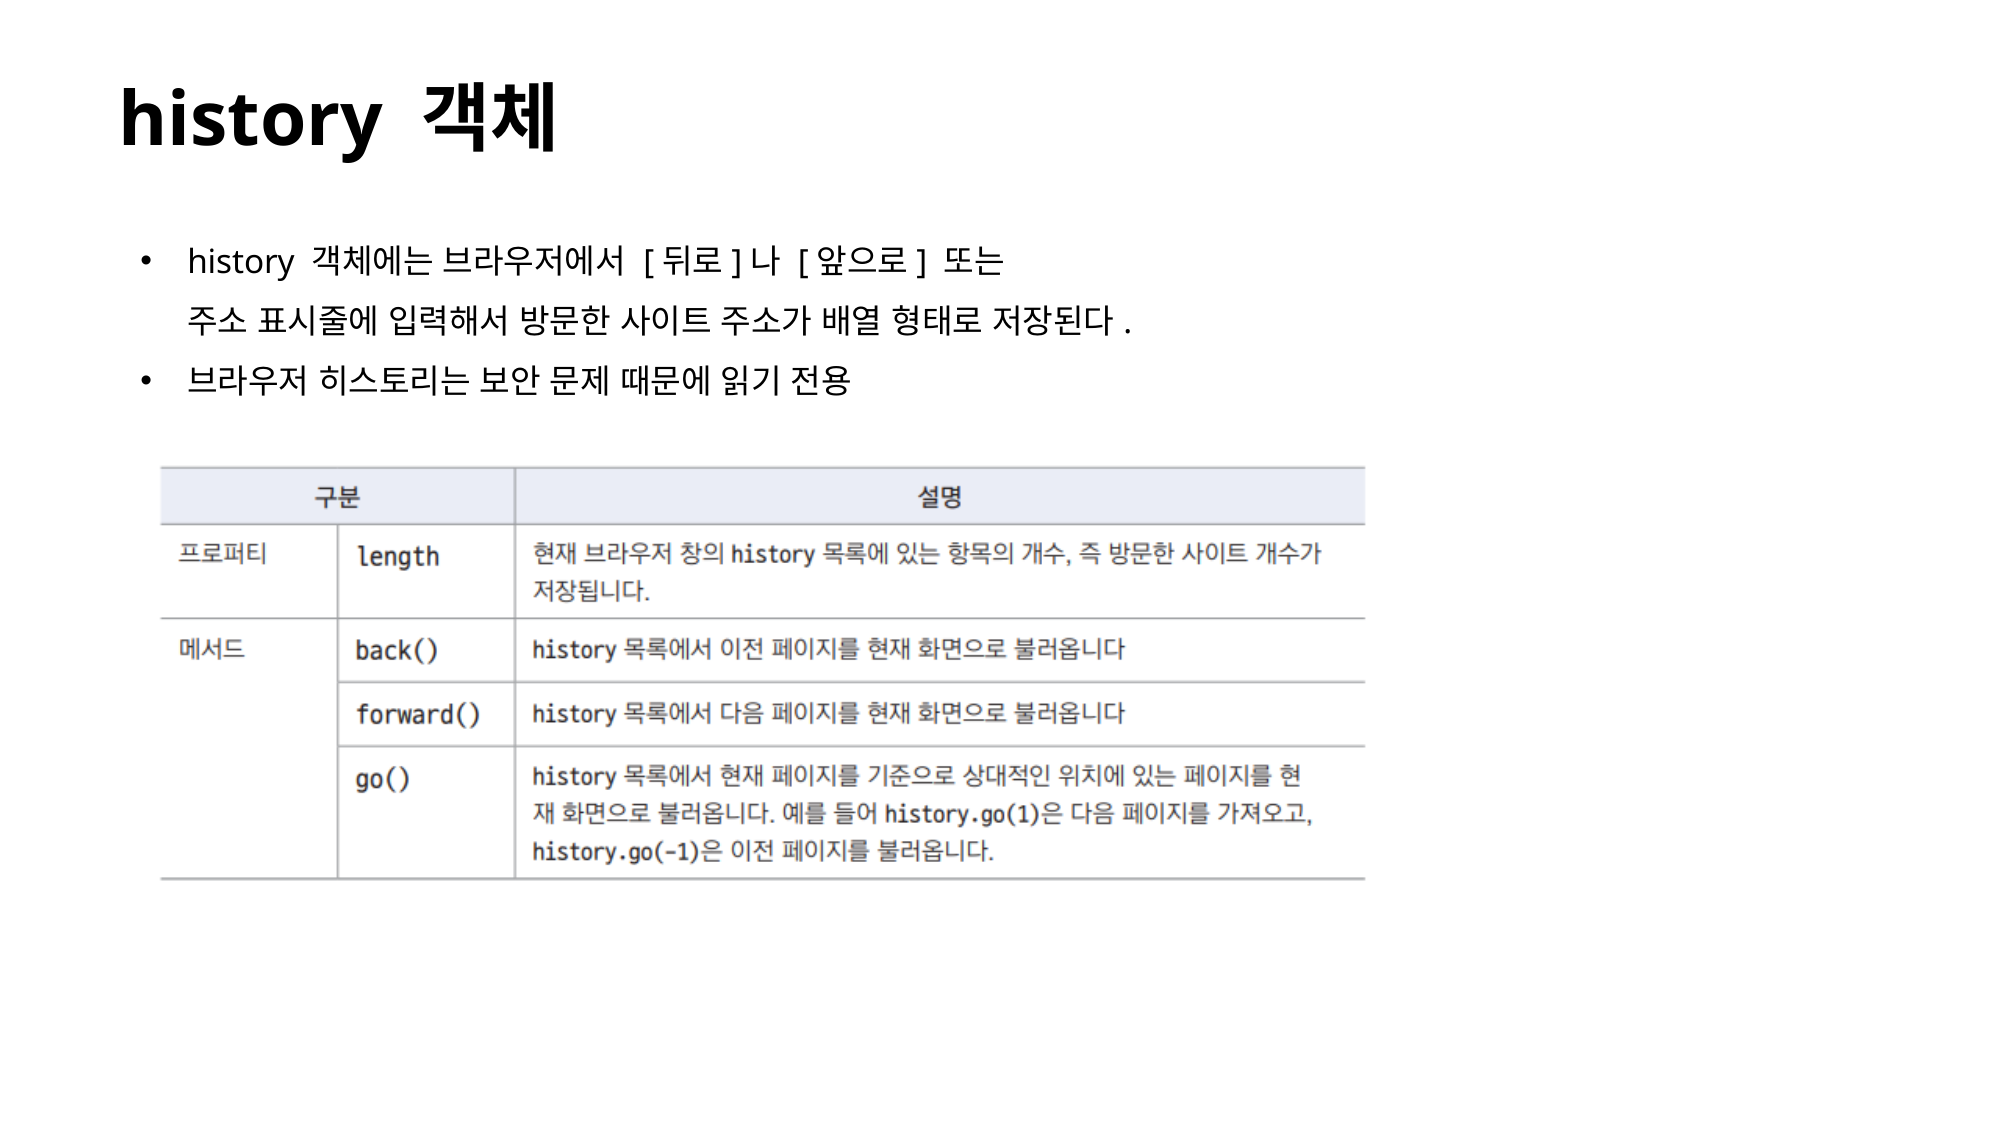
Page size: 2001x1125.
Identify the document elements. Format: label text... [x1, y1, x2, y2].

picture [154, 455, 1400, 898]
title history 객체 [103, 52, 1566, 191]
text_box history 객체에는 브라우저에서 [뒤로]나 [앞으로] 또는 주소 표시줄에 입력해서 방문한 사이트 주소가 배열 형태로 저장된다. 브라우저 히스토리는 보안 문제 때문에 읽기 전용 [125, 213, 1722, 408]
